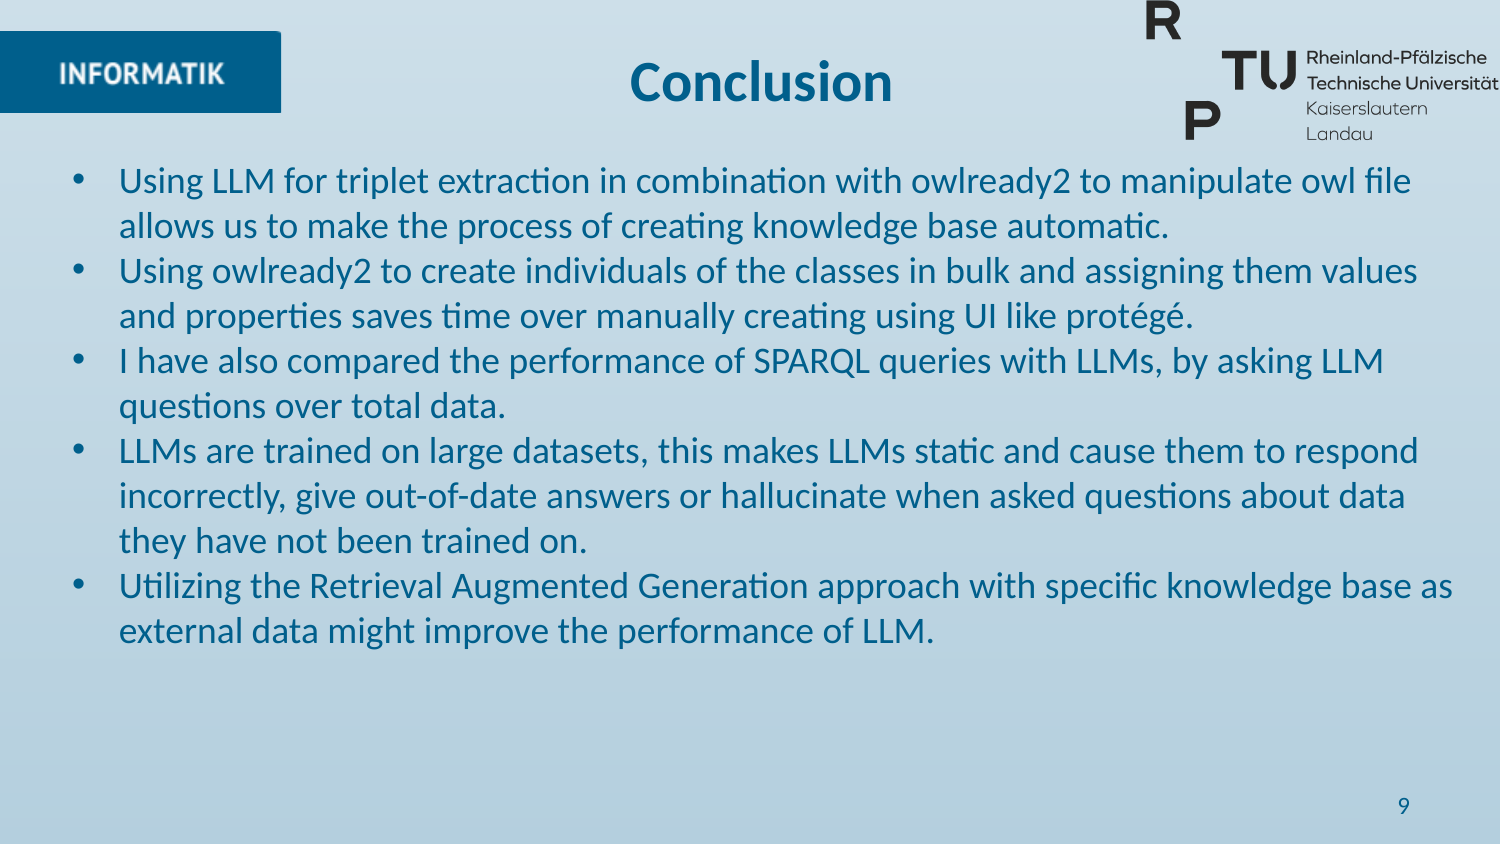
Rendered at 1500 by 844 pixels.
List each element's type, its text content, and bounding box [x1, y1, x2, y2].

subtitle Using LLM for triplet extraction in combination with owlready2 to manipulate owl file allows us to make the process of creating knowledge base automatic. Using owlready2 to create individuals of the classes in bulk and assigning them values and properties saves time over manually creating using UI like protégé. I have also compared the performance of SPARQL queries with LLMs, by asking LLM questions over total data. LLMs are trained on large datasets, this makes LLMs static and cause them to respond incorrectly, give out-of-date answers or hallucinate when asked questions about data they have not been trained on. Utilizing the Retrieval Augmented Generation approach with specific knowledge base as external data might improve the performance of LLM. [57, 148, 1483, 808]
slide_number 9 [1074, 782, 1425, 827]
picture [1144, 0, 1500, 142]
title Conclusion [213, 35, 1311, 126]
